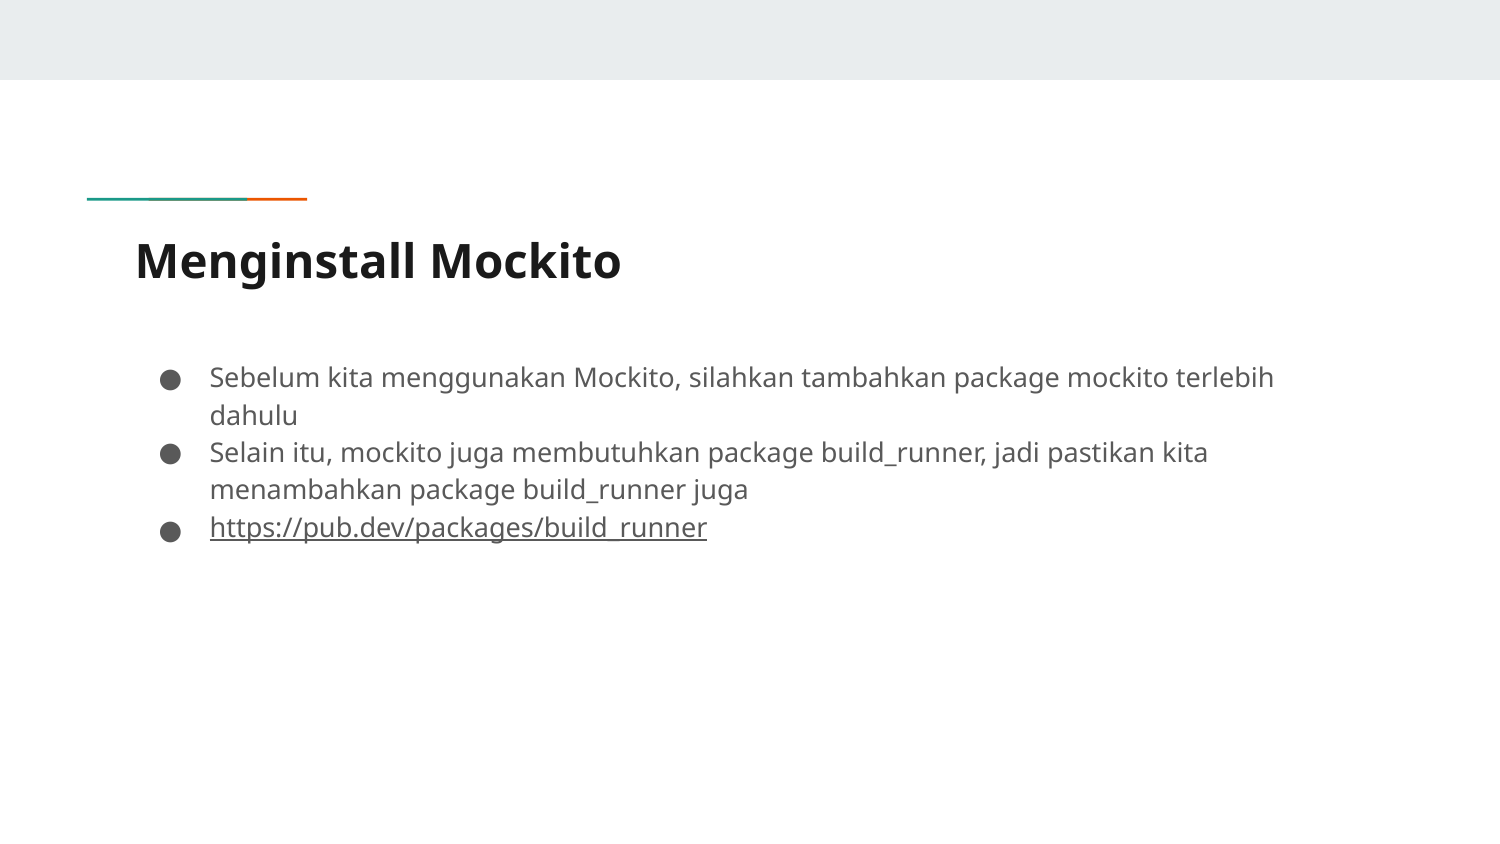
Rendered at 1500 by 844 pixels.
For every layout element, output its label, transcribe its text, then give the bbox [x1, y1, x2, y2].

title Menginstall Mockito [119, 216, 1381, 305]
list Sebelum kita menggunakan Mockito, silahkan tambahkan package mockito terlebih dahulu Selain itu, mockito juga membutuhkan package build_runner, jadi pastikan kita menambahkan package build_runner juga https://pub.dev/packages/build_runner [119, 341, 1381, 712]
